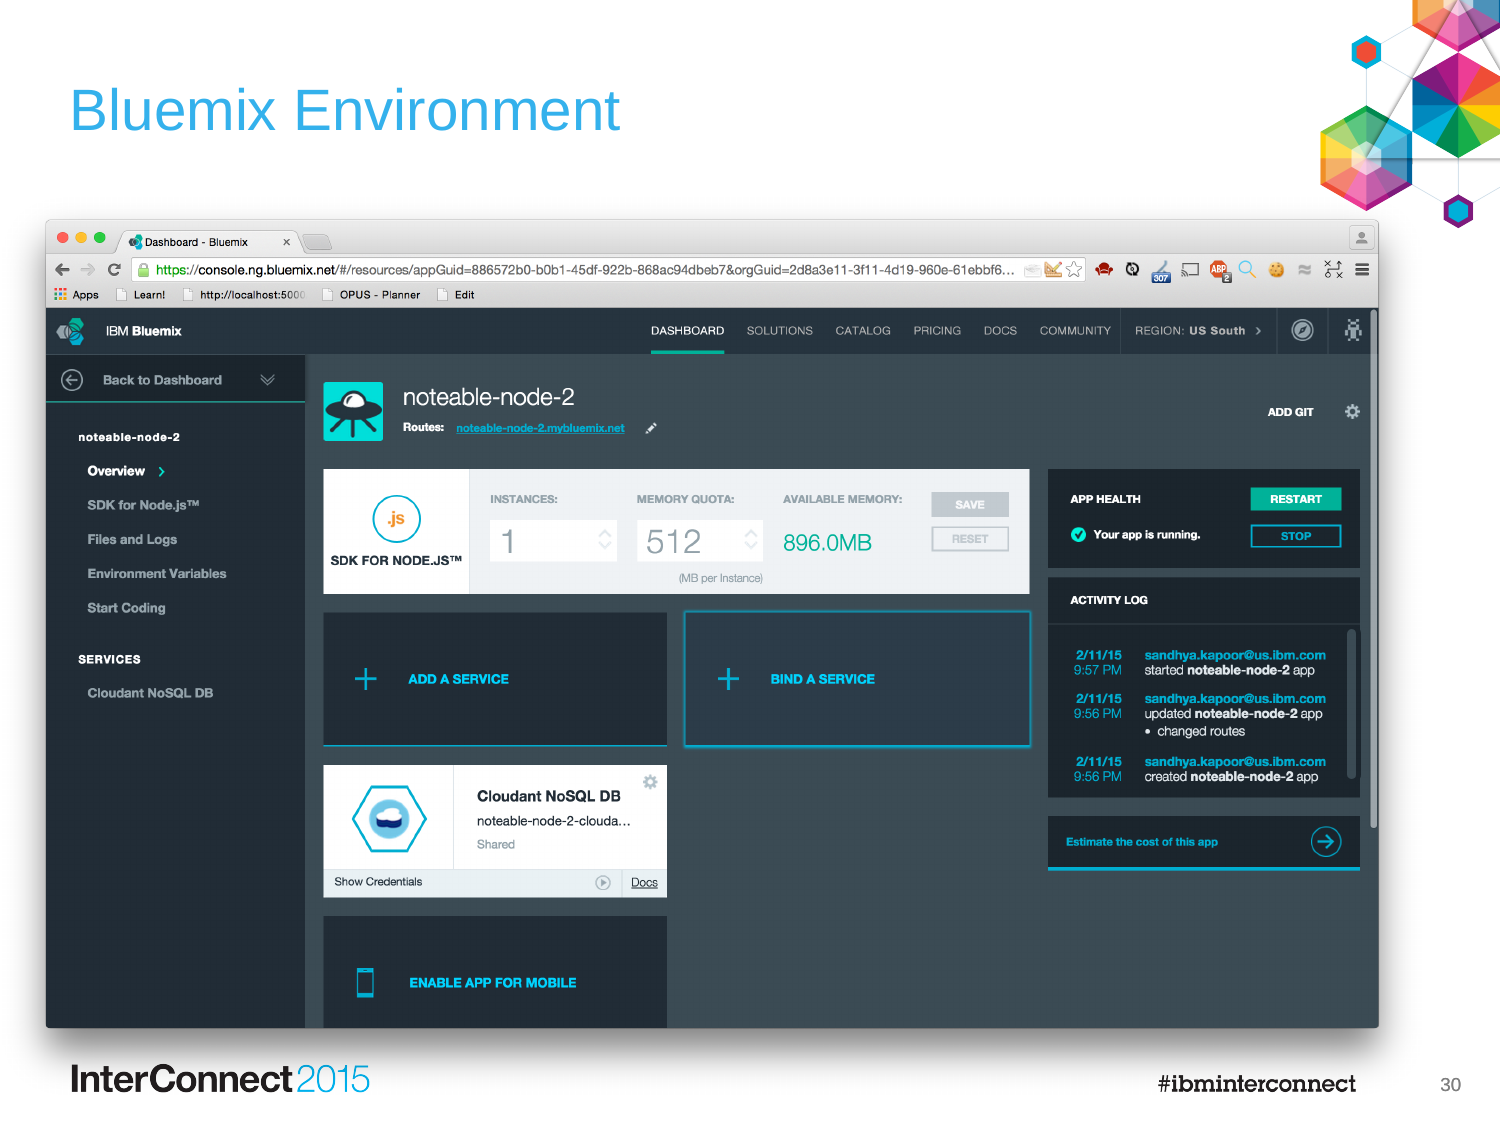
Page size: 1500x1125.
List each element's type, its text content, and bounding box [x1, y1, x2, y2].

picture [0, 0, 1500, 1102]
slide_number 29 [1411, 1065, 1491, 1117]
title Bluemix Environment [55, 59, 1310, 162]
